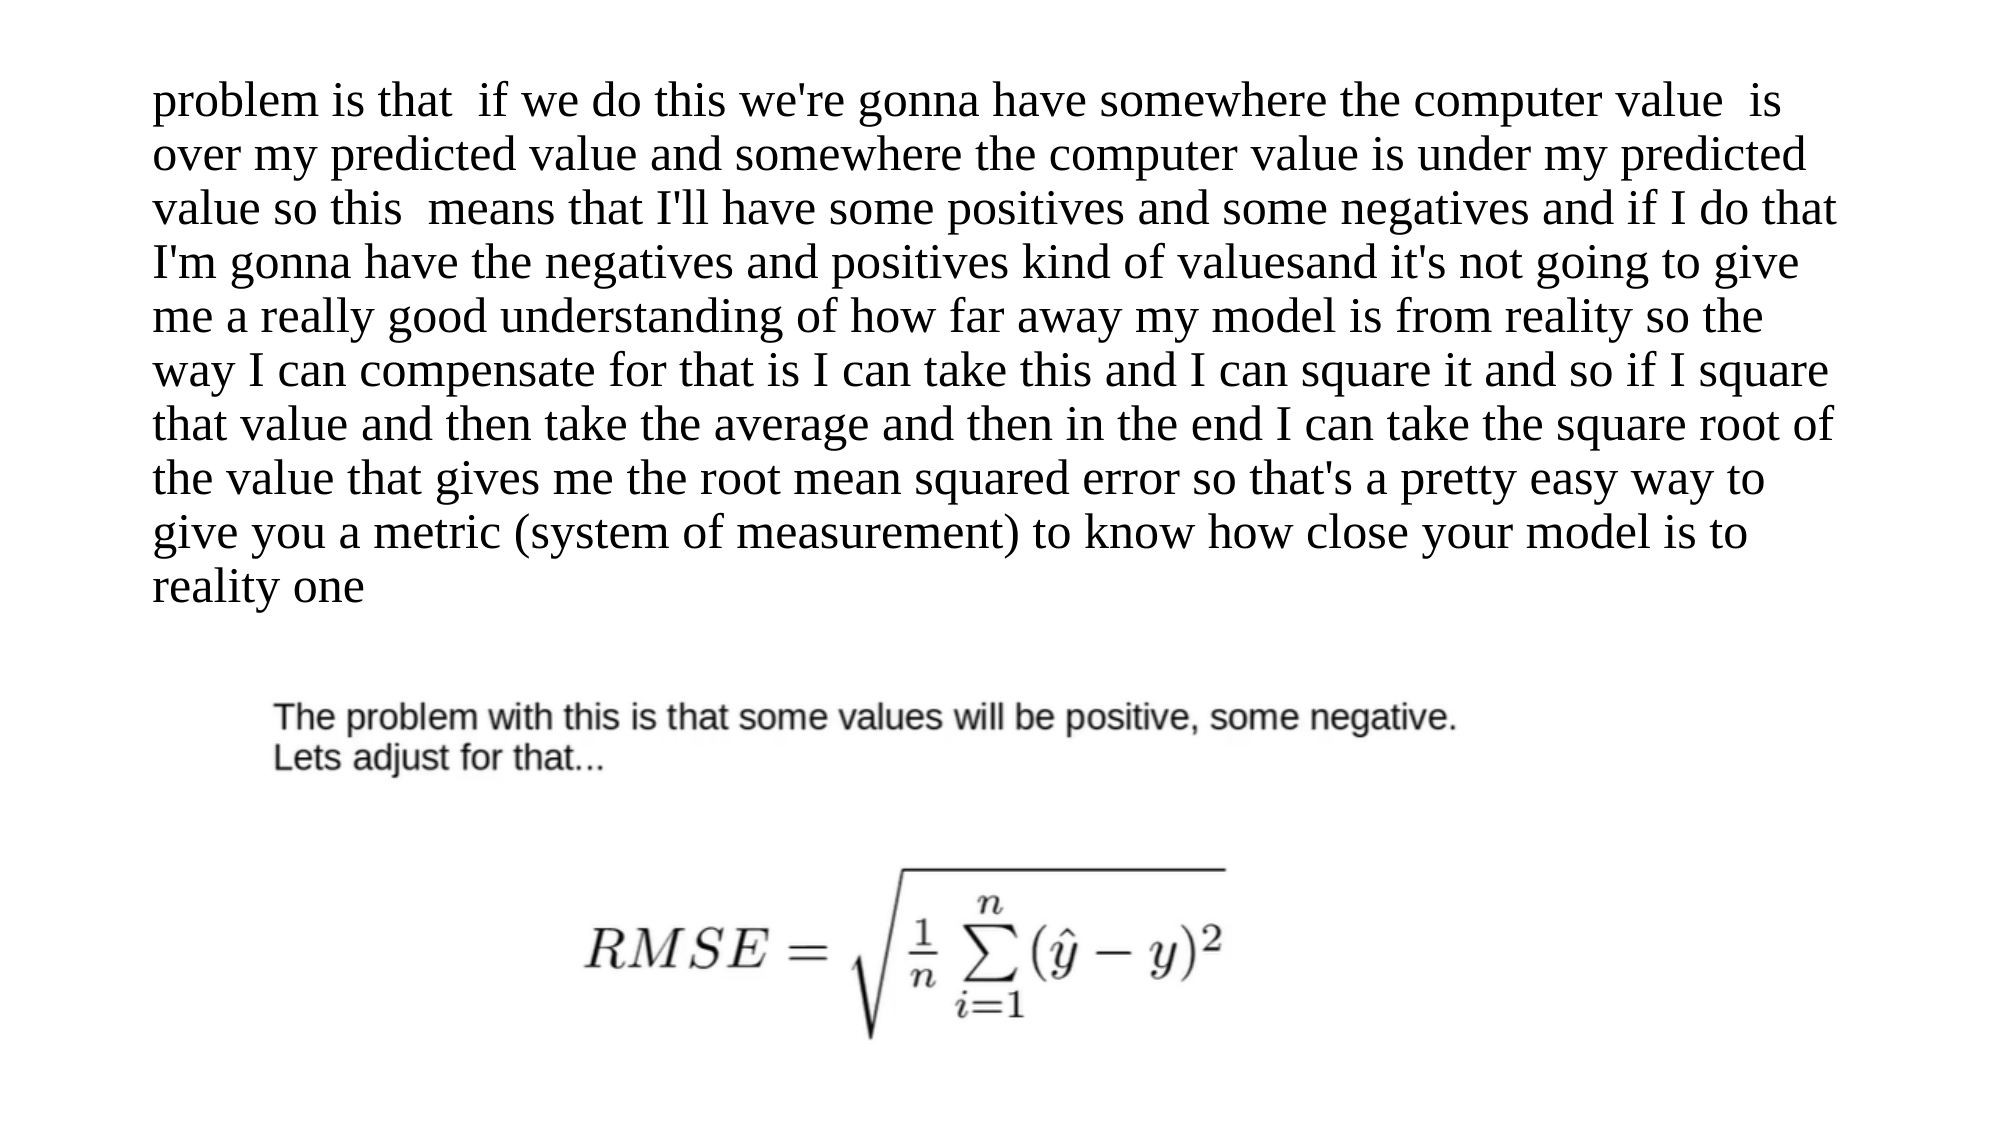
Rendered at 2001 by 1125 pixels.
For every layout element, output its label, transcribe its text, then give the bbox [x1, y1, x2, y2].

list problem is that if we do this we're gonna have somewhere the computer value is over my predicted value and somewhere the computer value is under my predicted value so this means that I'll have some positives and some negatives and if I do that I'm gonna have the negatives and positives kind of valuesand it's not going to give me a really good understanding of how far away my model is from reality so the way I can compensate for that is I can take this and I can square it and so if I square that value and then take the average and then in the end I can take the square root of the value that gives me the root mean squared error so that's a pretty easy way to give you a metric (system of measurement) to know how close your model is to reality one [137, 65, 1863, 1014]
picture [251, 667, 1574, 1088]
